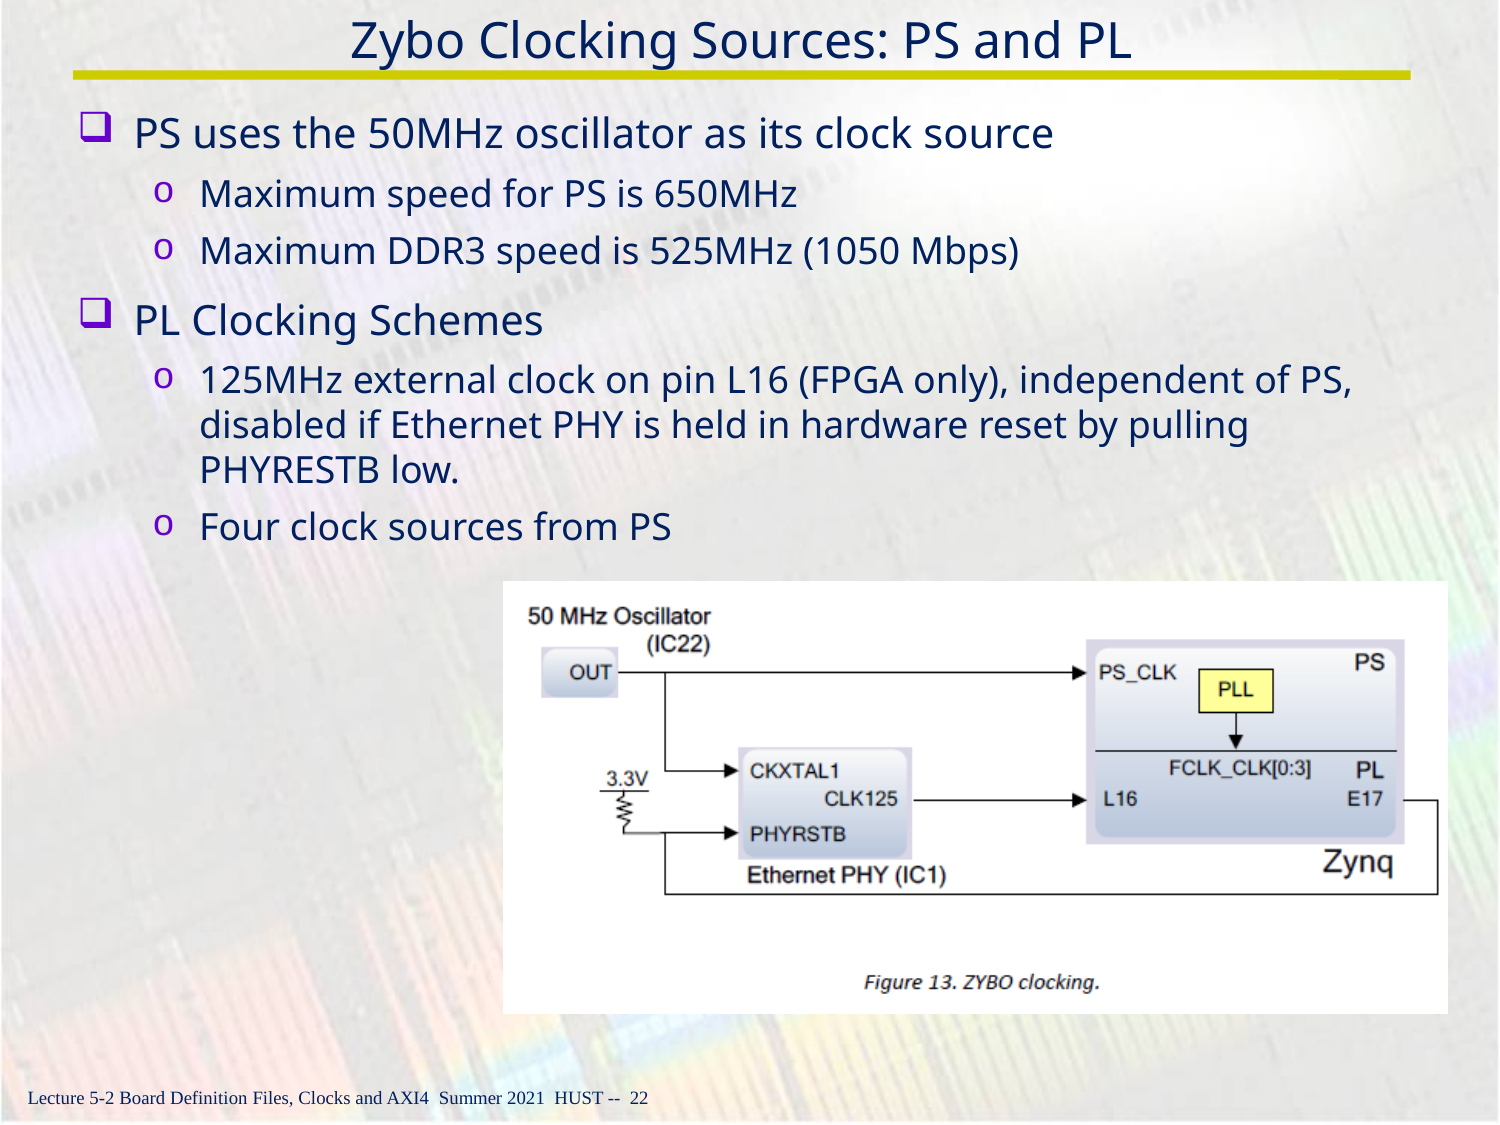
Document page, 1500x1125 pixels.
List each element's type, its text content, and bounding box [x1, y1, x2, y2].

list PS uses the 50MHz oscillator as its clock source Maximum speed for PS is 650MHz Maximum DDR3 speed is 525MHz (1050 Mbps) PL Clocking Schemes 125MHz external clock on pin L16 (FPGA only), independent of PS, disabled if Ethernet PHY is held in hardware reset by pulling PHYRESTB low. Four clock sources from PS [62, 99, 1450, 1060]
picture [0, 0, 1500, 1124]
title Zybo Clocking Sources: PS and PL [29, 10, 1455, 59]
